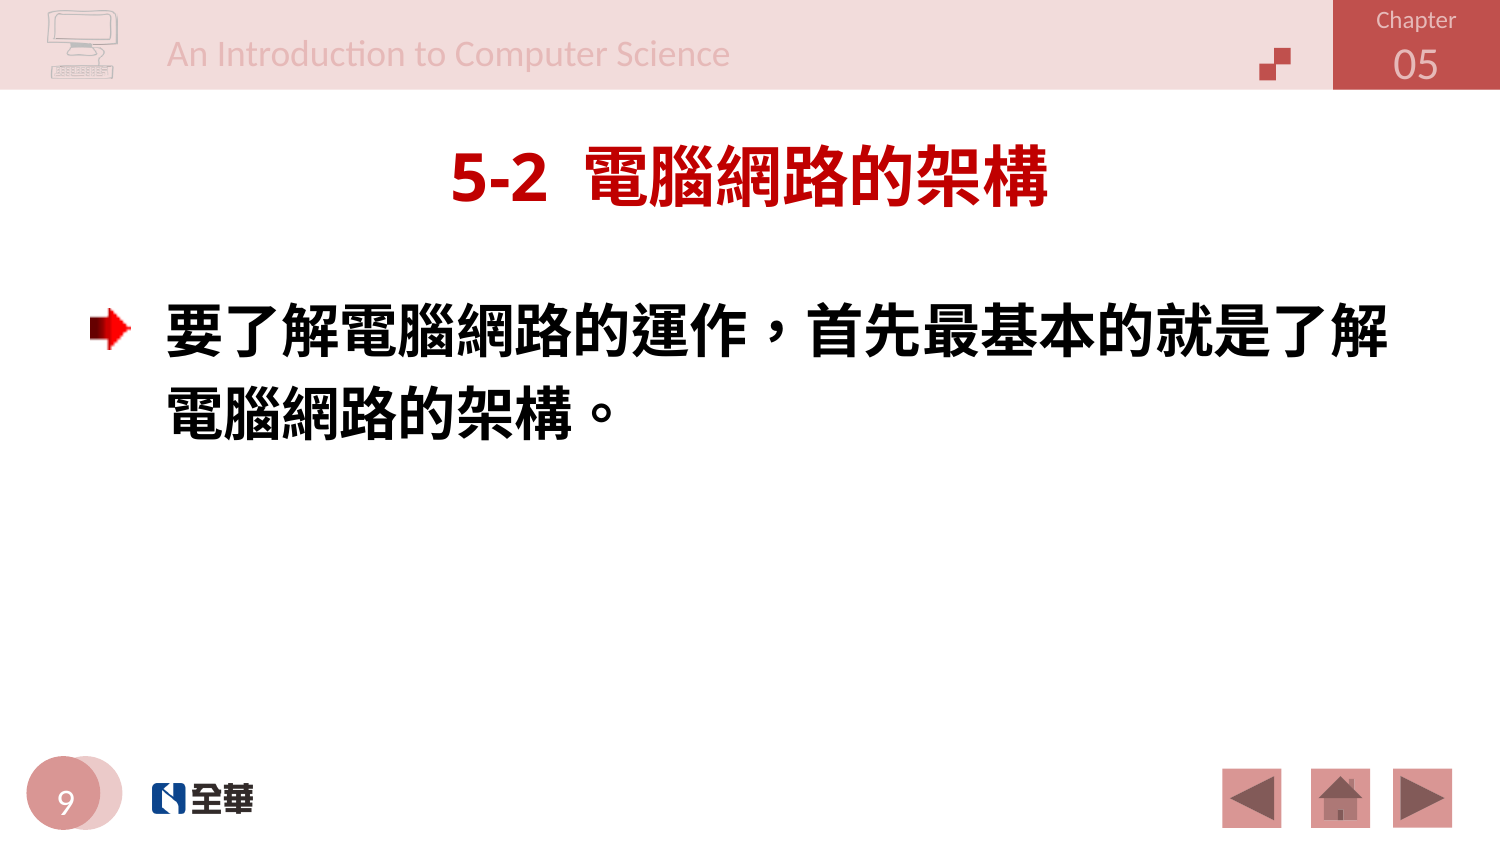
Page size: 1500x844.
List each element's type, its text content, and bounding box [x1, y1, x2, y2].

list 要了解電腦網路的運作，首先最基本的就是了解電腦網路的架構。 [75, 272, 1425, 754]
picture [152, 783, 253, 814]
picture [90, 308, 131, 350]
picture [47, 10, 118, 79]
title 5-2 電腦網路的架構 [75, 104, 1425, 245]
